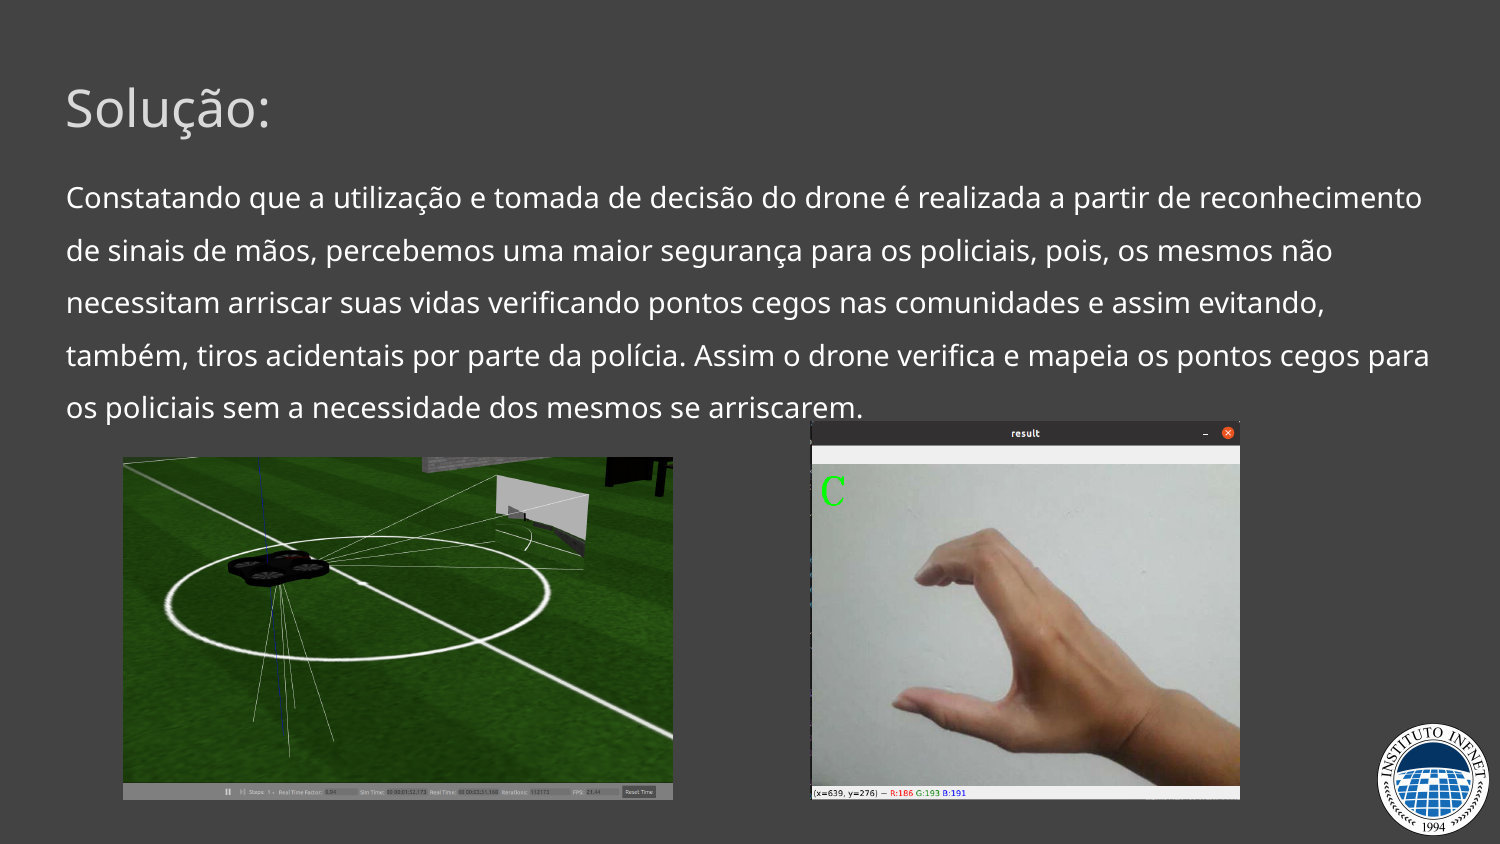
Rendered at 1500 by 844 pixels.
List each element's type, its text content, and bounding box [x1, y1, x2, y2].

text_box Solução: [51, 50, 1449, 144]
picture [810, 421, 1240, 800]
picture [1377, 723, 1490, 836]
picture [122, 457, 673, 800]
text_box Constatando que a utilização e tomada de decisão do drone é realizada a partir de reconhecimento de sinais de mãos, percebemos uma maior segurança para os policiais, pois, os mesmos não necessitam arriscar suas vidas verificando pontos cegos nas comunidades e assim evitando, também, tiros acidentais por parte da polícia. Assim o drone verifica e mapeia os pontos cegos para os policiais sem a necessidade dos mesmos se arriscarem. [51, 147, 1449, 440]
